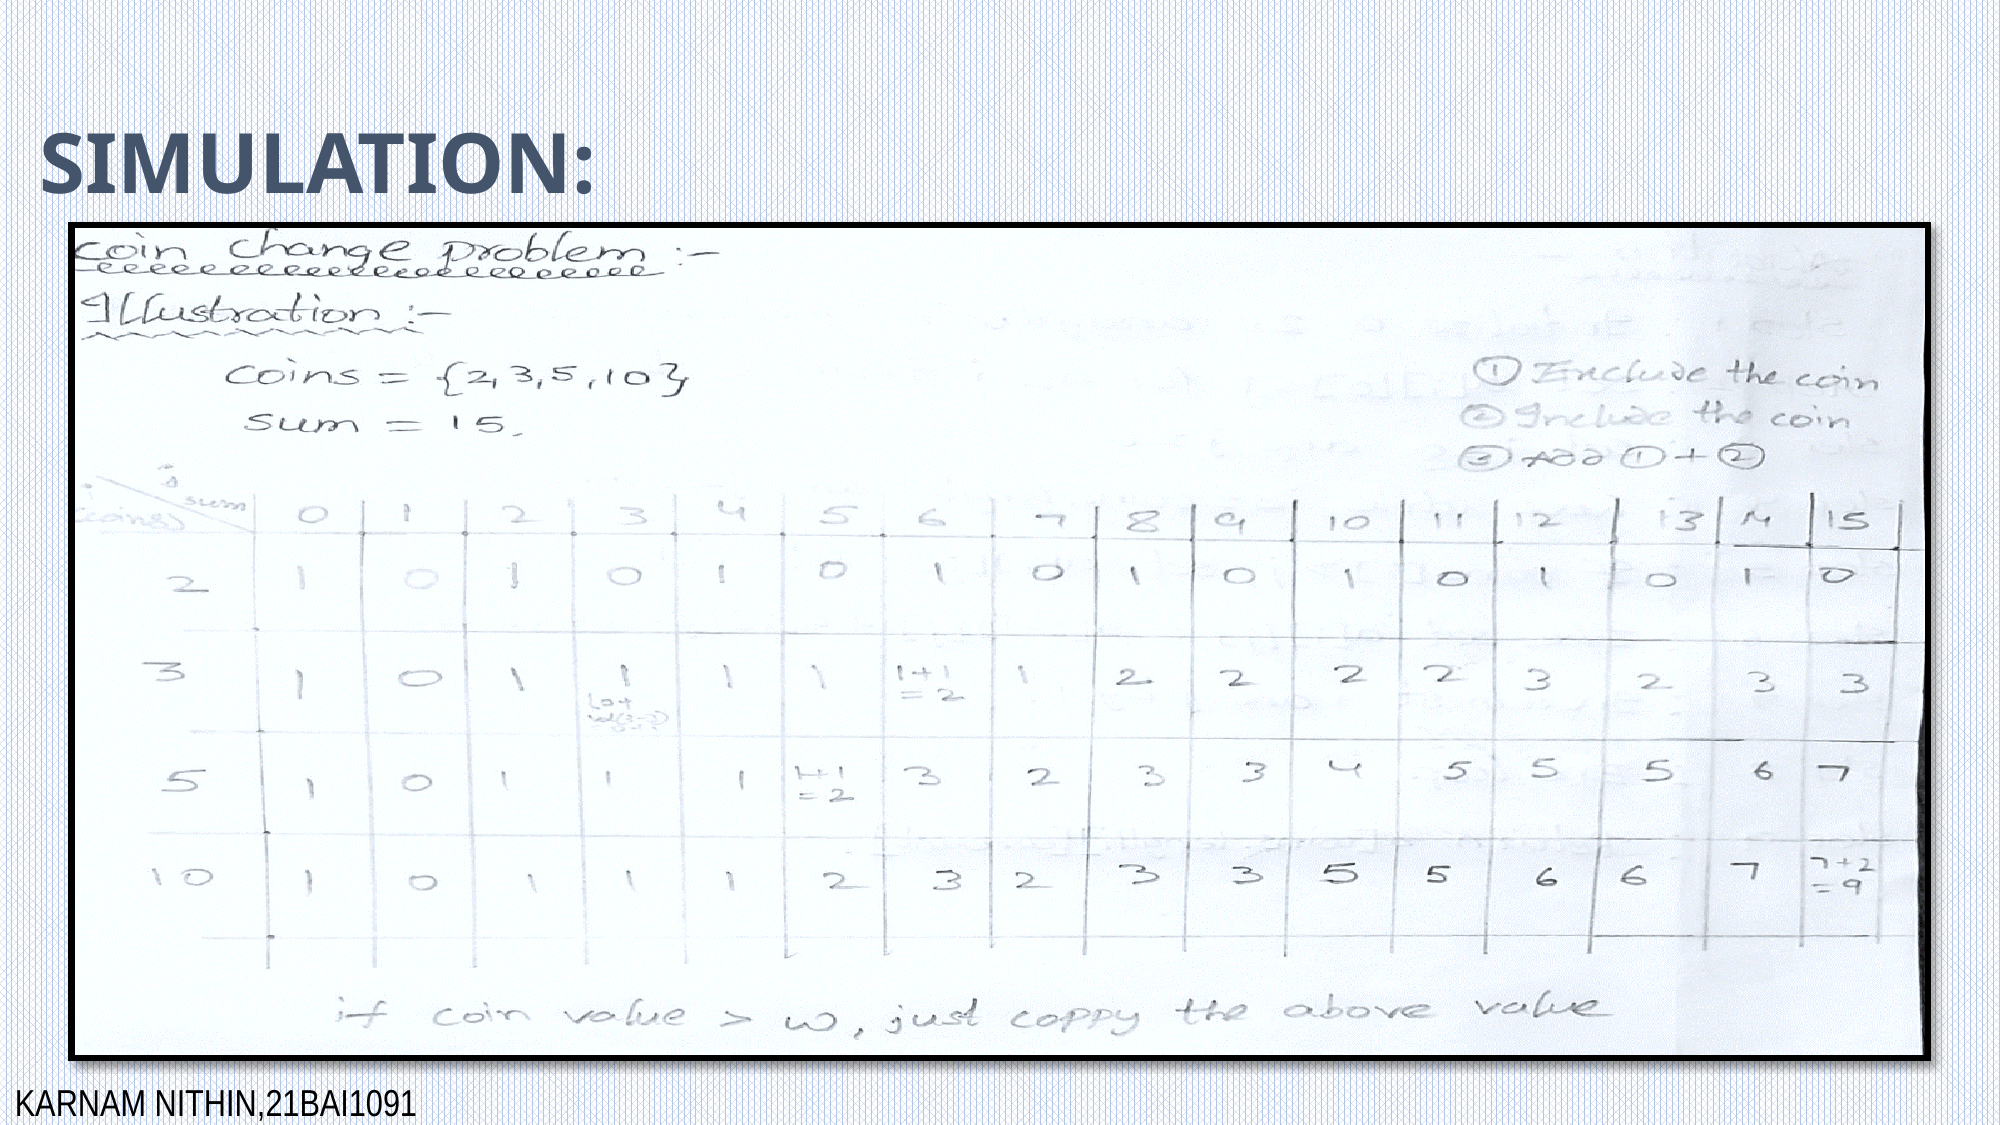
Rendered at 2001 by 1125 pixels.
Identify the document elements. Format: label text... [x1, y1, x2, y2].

text_box SIMULATION: [25, 102, 876, 218]
picture [74, 228, 1926, 1056]
text_box KARNAM NITHIN,21BAI1091 [0, 1071, 557, 1125]
